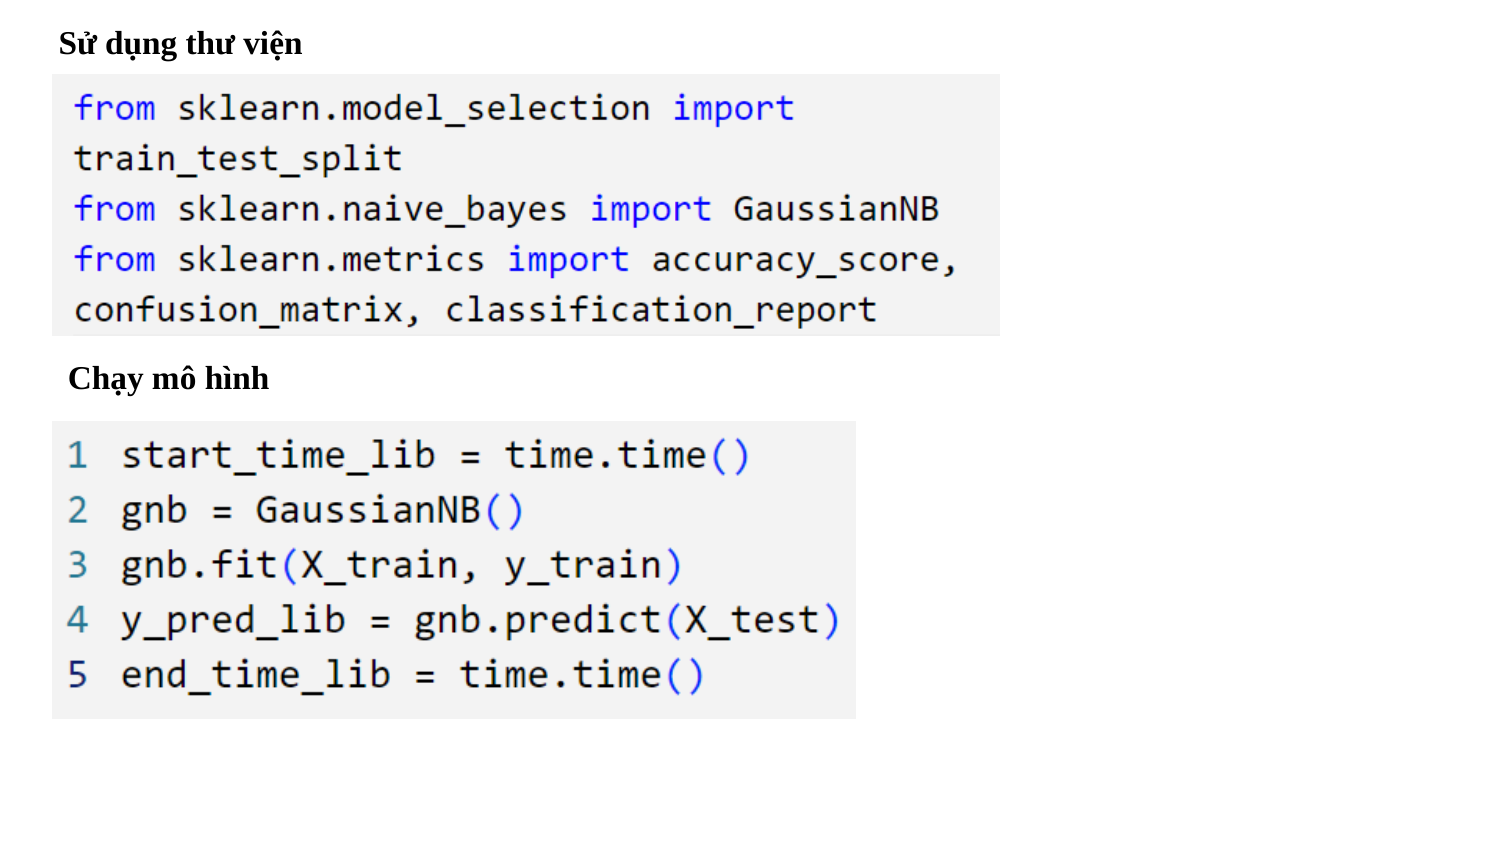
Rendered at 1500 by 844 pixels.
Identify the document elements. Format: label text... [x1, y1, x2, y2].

title Sử dụng thư viện [43, 0, 1457, 65]
title Chạy mô hình [52, 335, 1466, 400]
picture [52, 421, 857, 719]
picture [52, 73, 1000, 336]
